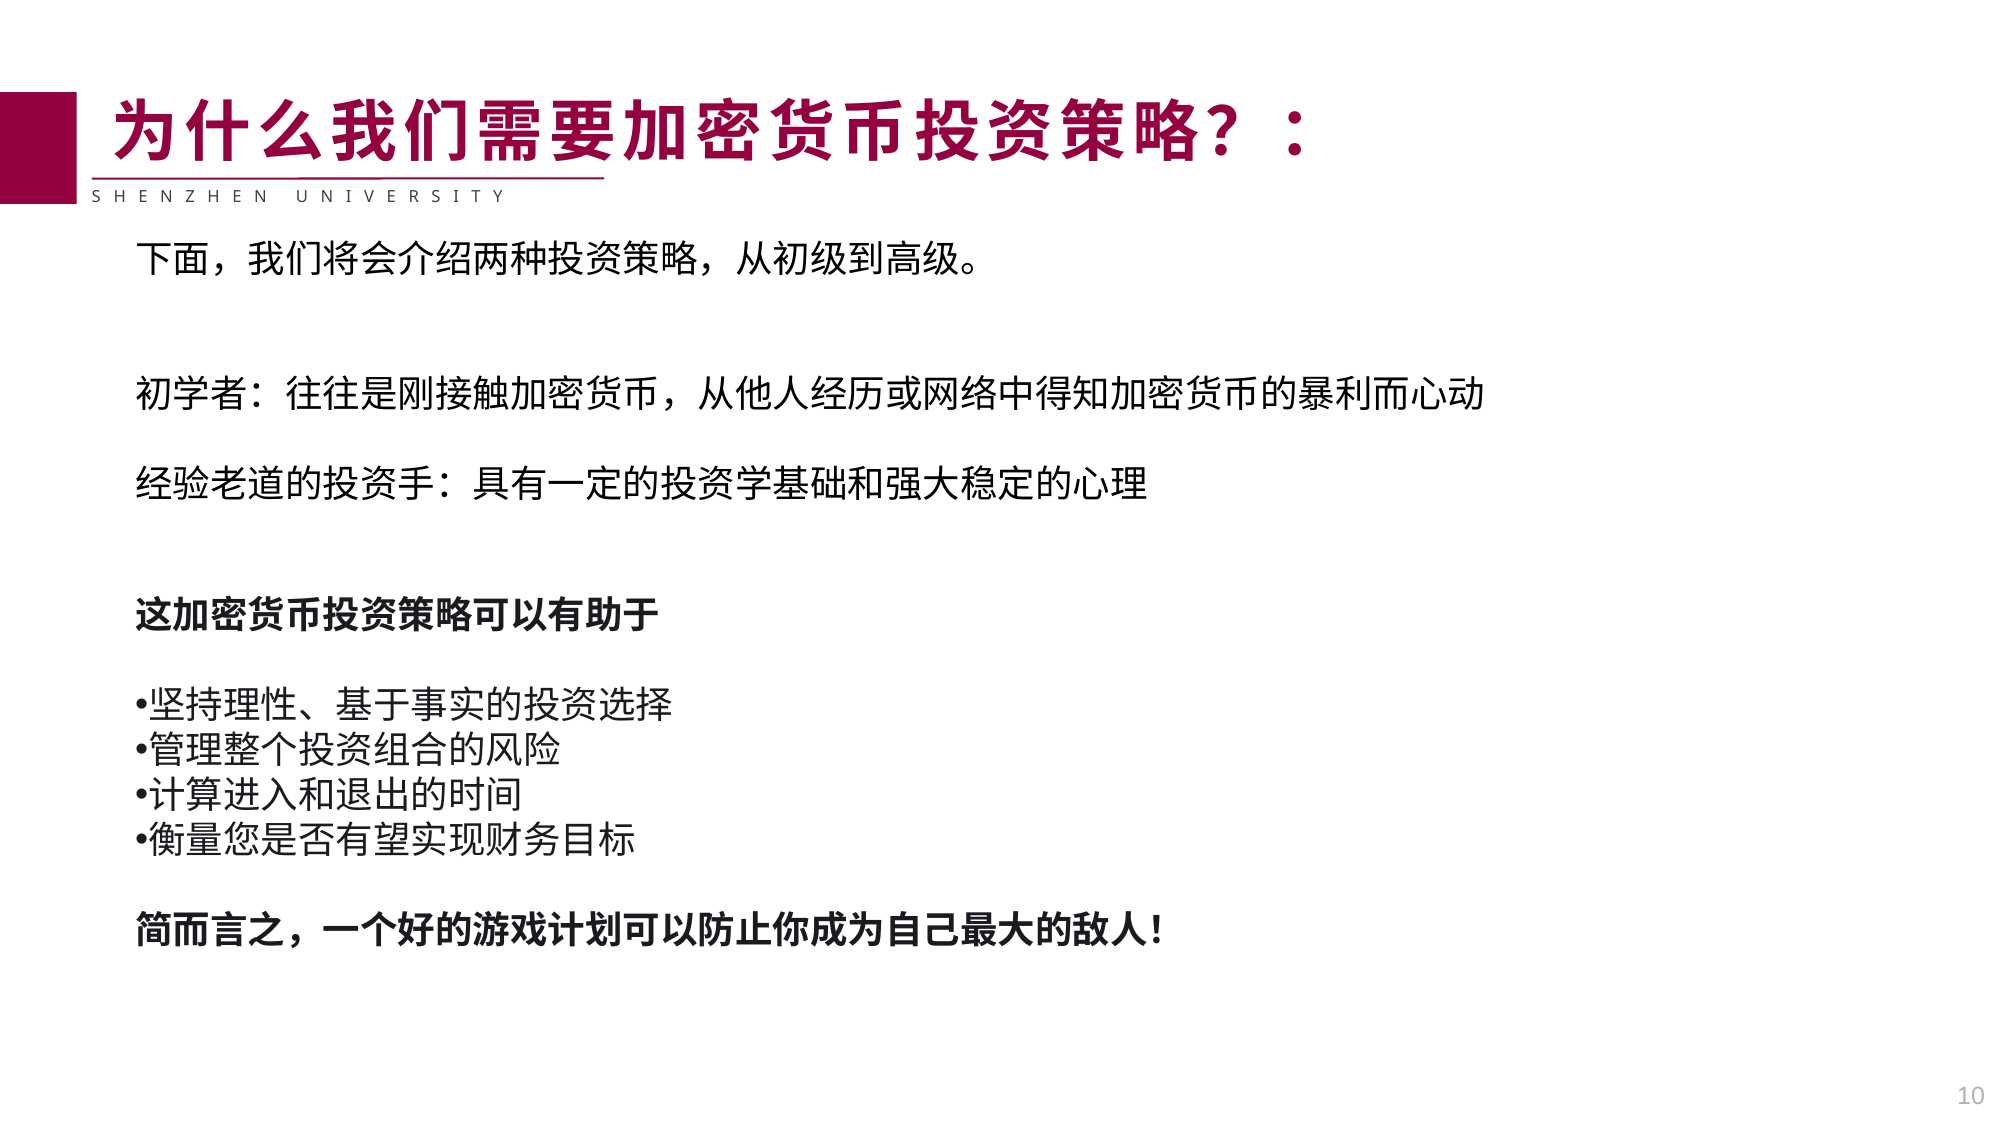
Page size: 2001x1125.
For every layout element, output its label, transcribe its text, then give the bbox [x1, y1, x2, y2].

text_box 下面，我们将会介绍两种投资策略，从初级到高级。 初学者：往往是刚接触加密货币，从他人经历或网络中得知加密货币的暴利而心动 经验老道的投资手：具有一定的投资学基础和强大稳定的心理 [120, 227, 1677, 558]
slide_number 10 [1550, 1065, 2000, 1125]
text_box 为什么我们需要加密货币投资策略？： [96, 81, 1837, 176]
text_box 这加密货币投资策略可以有助于 坚持理性、基于事实的投资选择 管理整个投资组合的风险 计算进入和退出的时间 衡量您是否有望实现财务目标 简而言之，一个好的游戏计划可以防止你成为自己最大的敌人！ [120, 583, 1405, 958]
